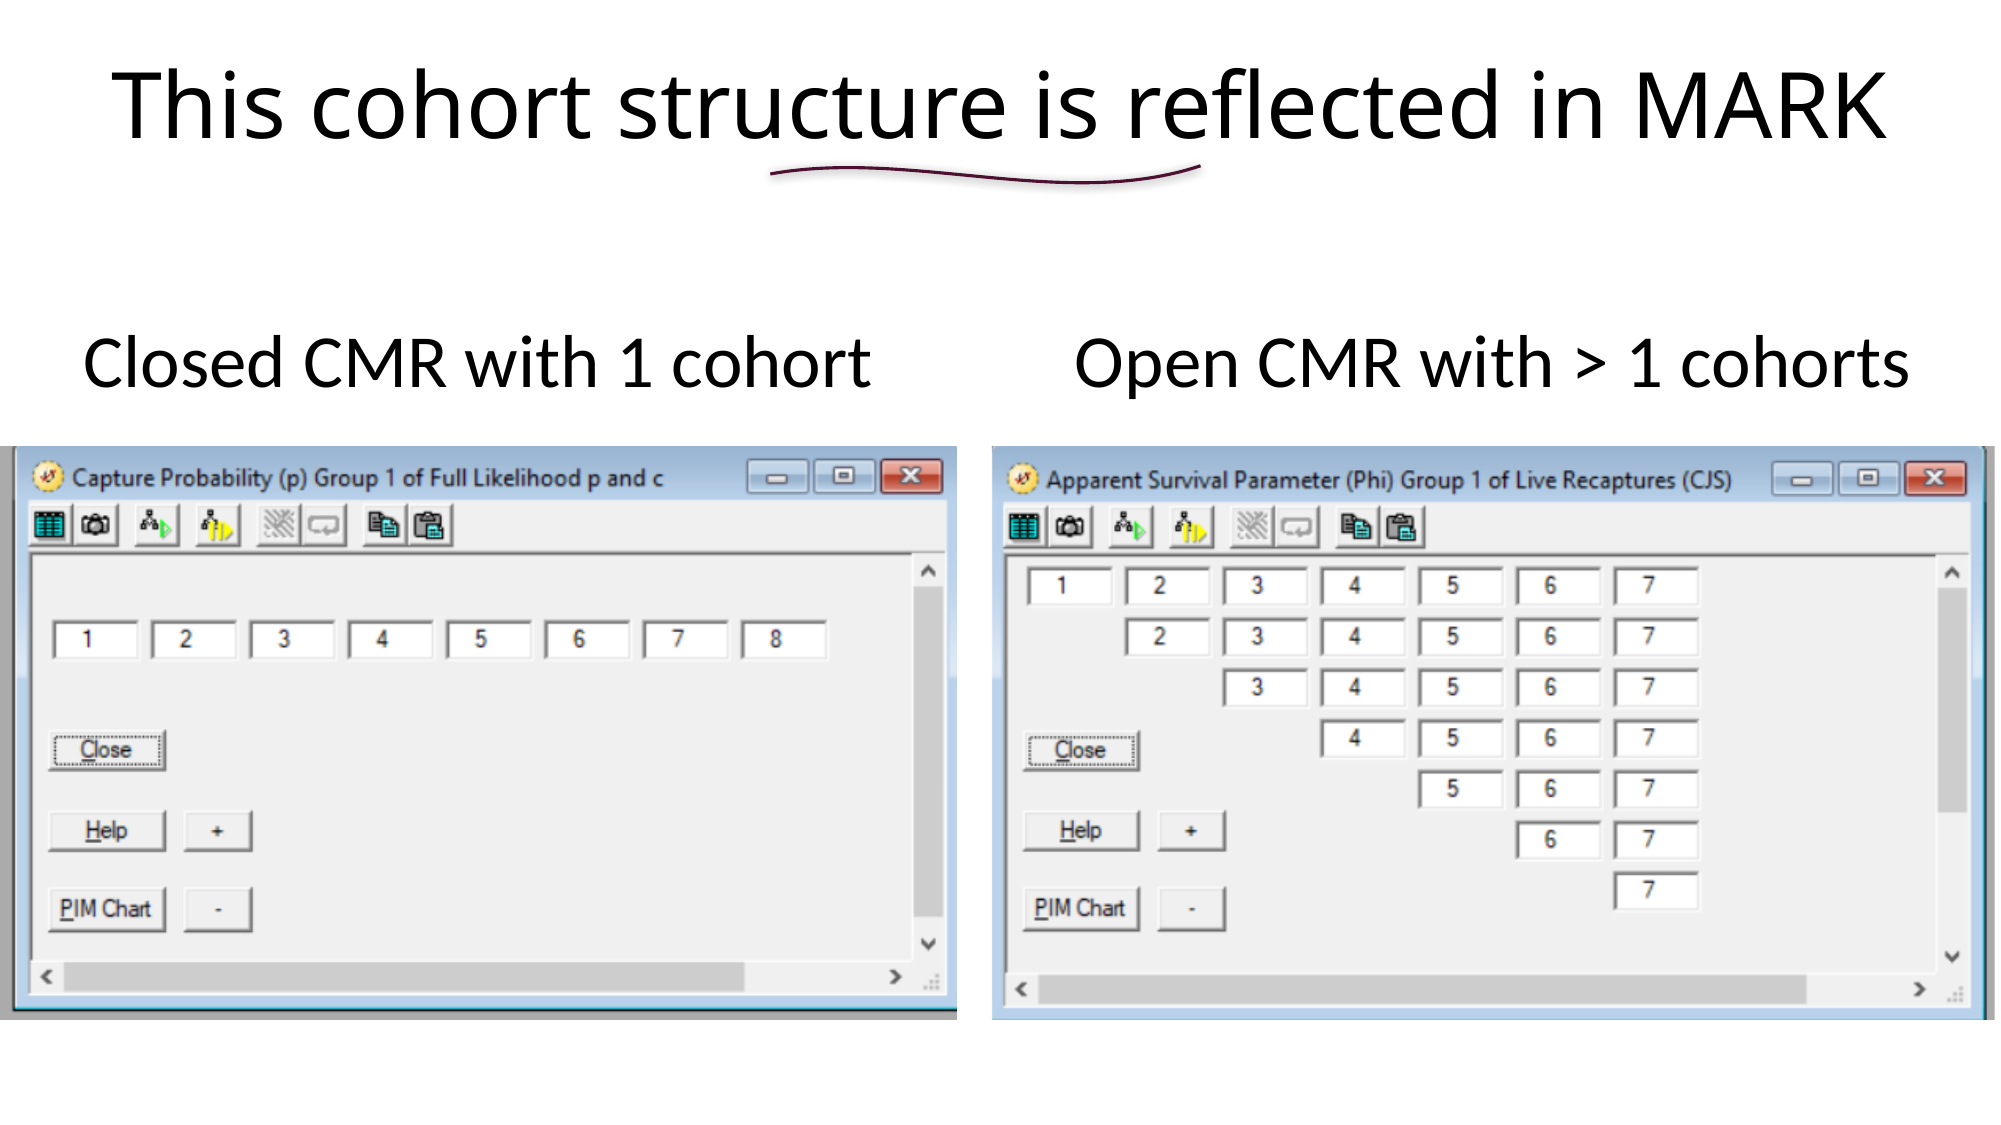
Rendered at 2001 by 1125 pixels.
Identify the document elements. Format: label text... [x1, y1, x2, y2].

title This cohort structure is reflected in MARK [0, 0, 2000, 218]
picture [991, 446, 1995, 1020]
text_box Closed CMR with 1 cohort [68, 305, 889, 410]
text_box [770, 165, 1201, 183]
text_box Open CMR with > 1 cohorts [1060, 305, 1927, 410]
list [0, 446, 957, 1020]
